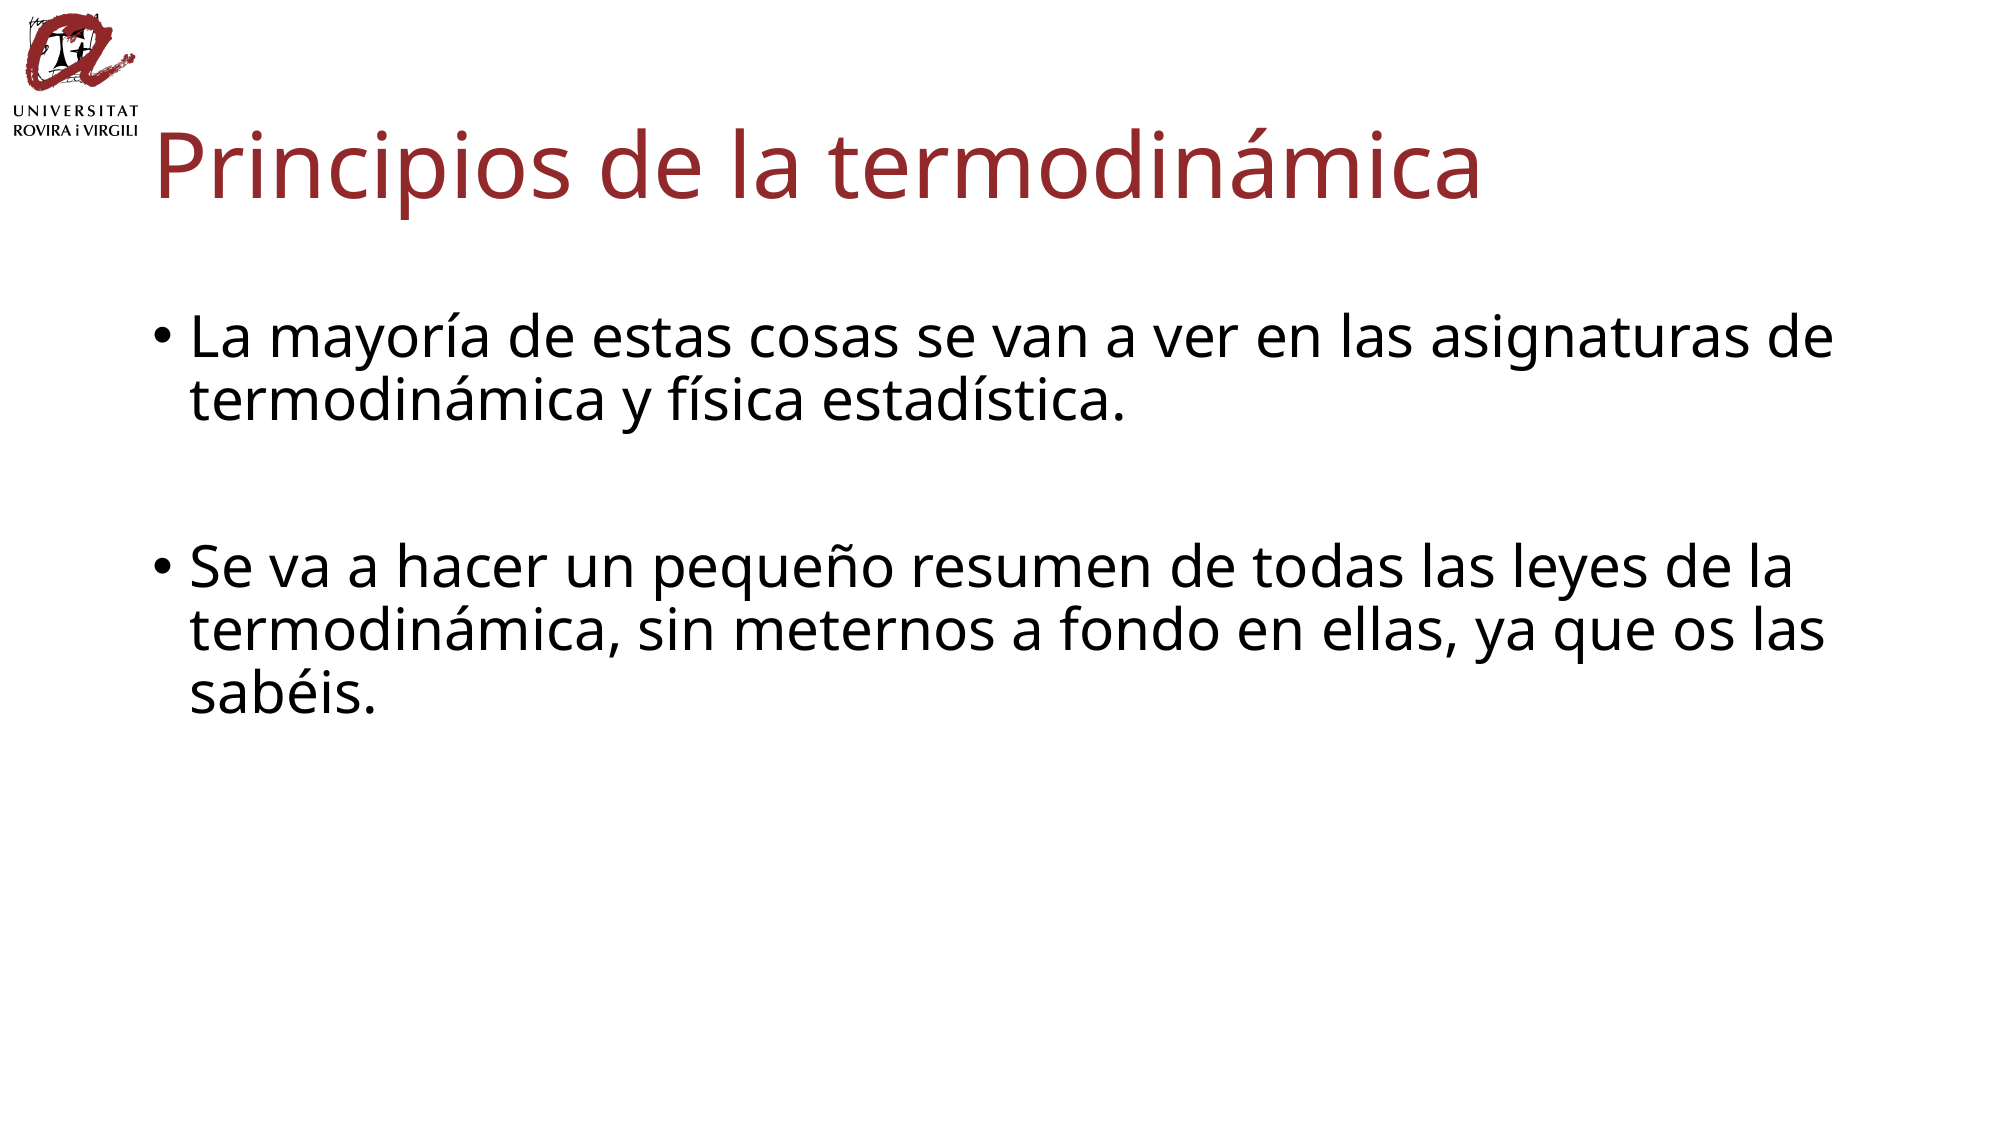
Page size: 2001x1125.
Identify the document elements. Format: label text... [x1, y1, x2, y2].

title Principios de la termodinámica [137, 59, 1863, 278]
picture [14, 13, 138, 136]
list La mayoría de estas cosas se van a ver en las asignaturas de termodinámica y física estadística. Se va a hacer un pequeño resumen de todas las leyes de la termodinámica, sin meternos a fondo en ellas, ya que os las sabéis. [137, 299, 1863, 1014]
